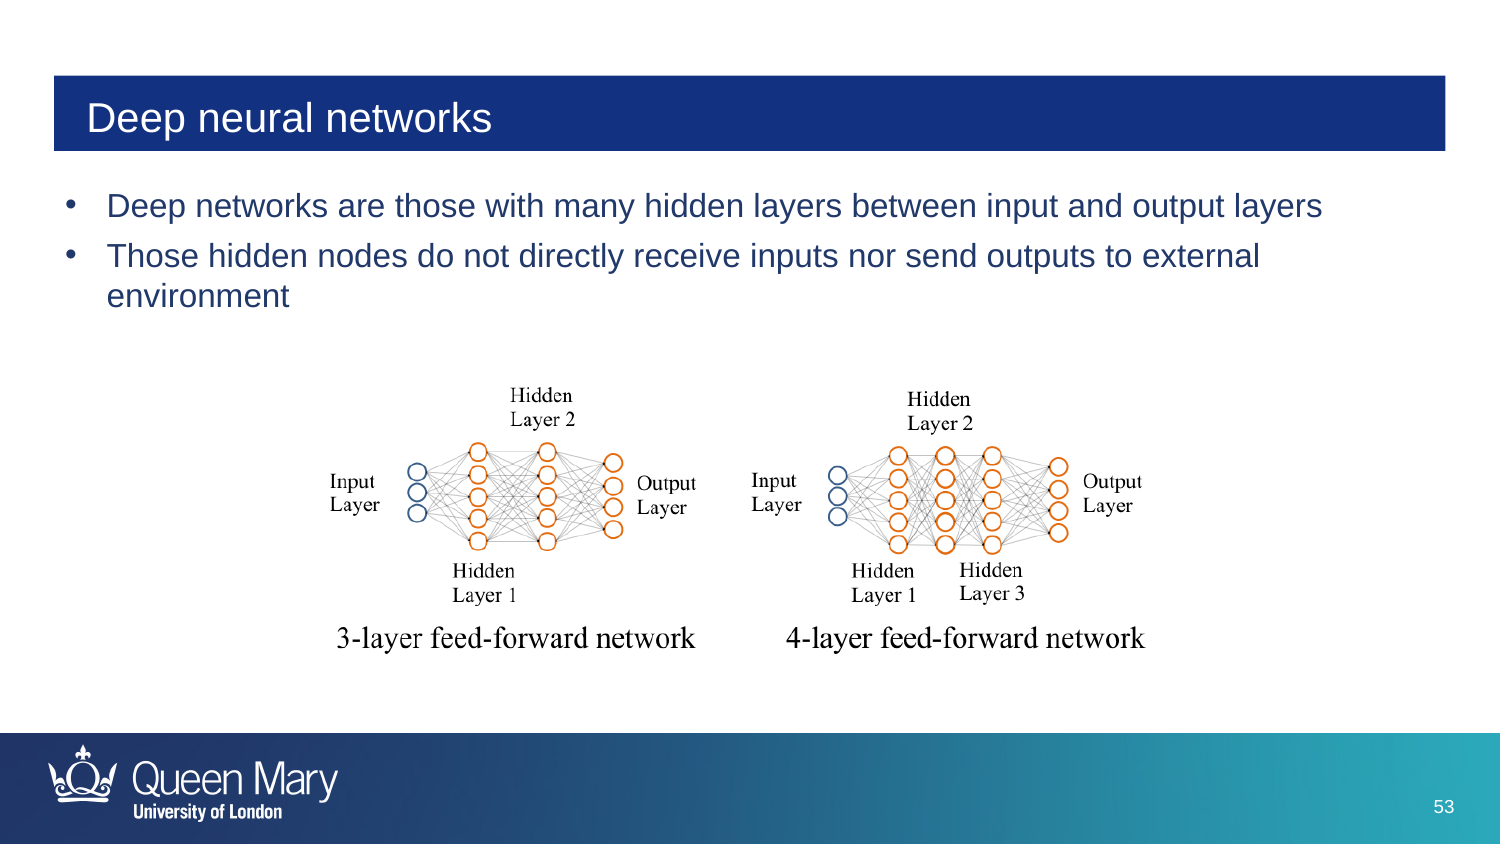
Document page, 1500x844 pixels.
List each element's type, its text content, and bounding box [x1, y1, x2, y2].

picture [318, 381, 1182, 679]
picture [0, 733, 1500, 844]
title Deep neural networks [71, 89, 1429, 135]
list Deep networks are those with many hidden layers between input and output layers Those hidden nodes do not directly receive inputs nor send outputs to external environment [50, 176, 1408, 340]
